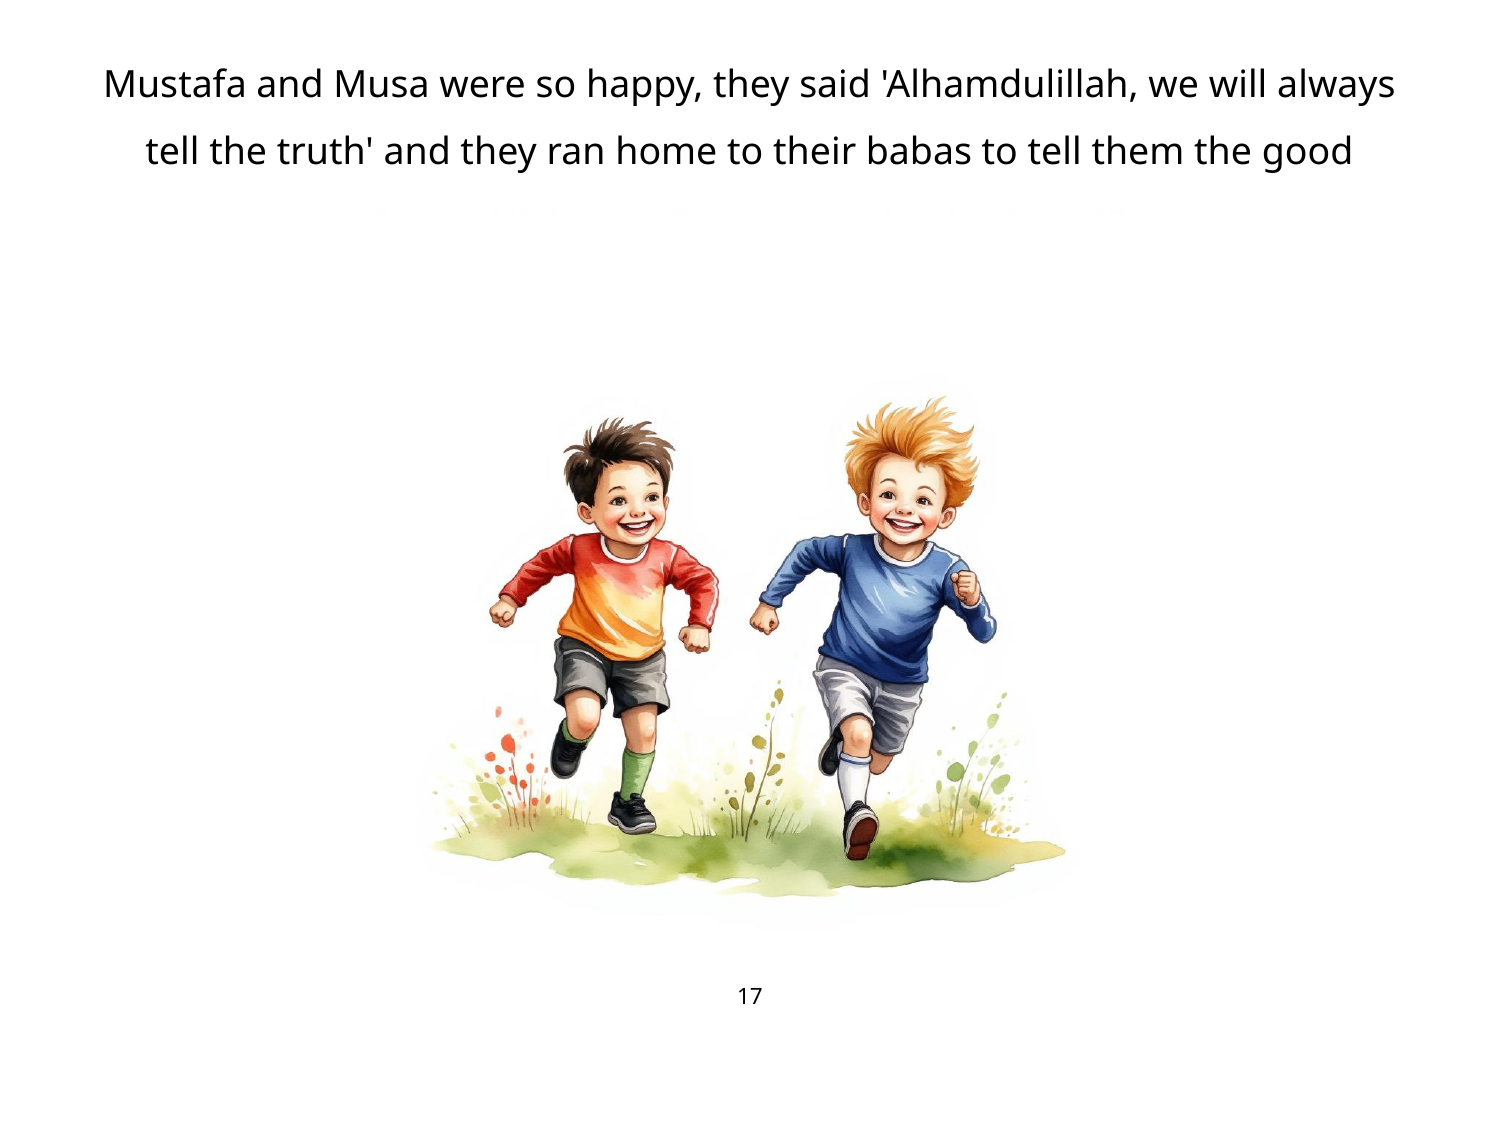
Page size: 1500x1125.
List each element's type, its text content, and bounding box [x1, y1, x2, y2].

title Mustafa and Musa were so happy, they said 'Alhamdulillah, we will always tell the truth' and they ran home to their babas to tell them the good news. [75, 45, 1425, 233]
text_box 17 [722, 975, 778, 1017]
picture [374, 209, 1126, 961]
